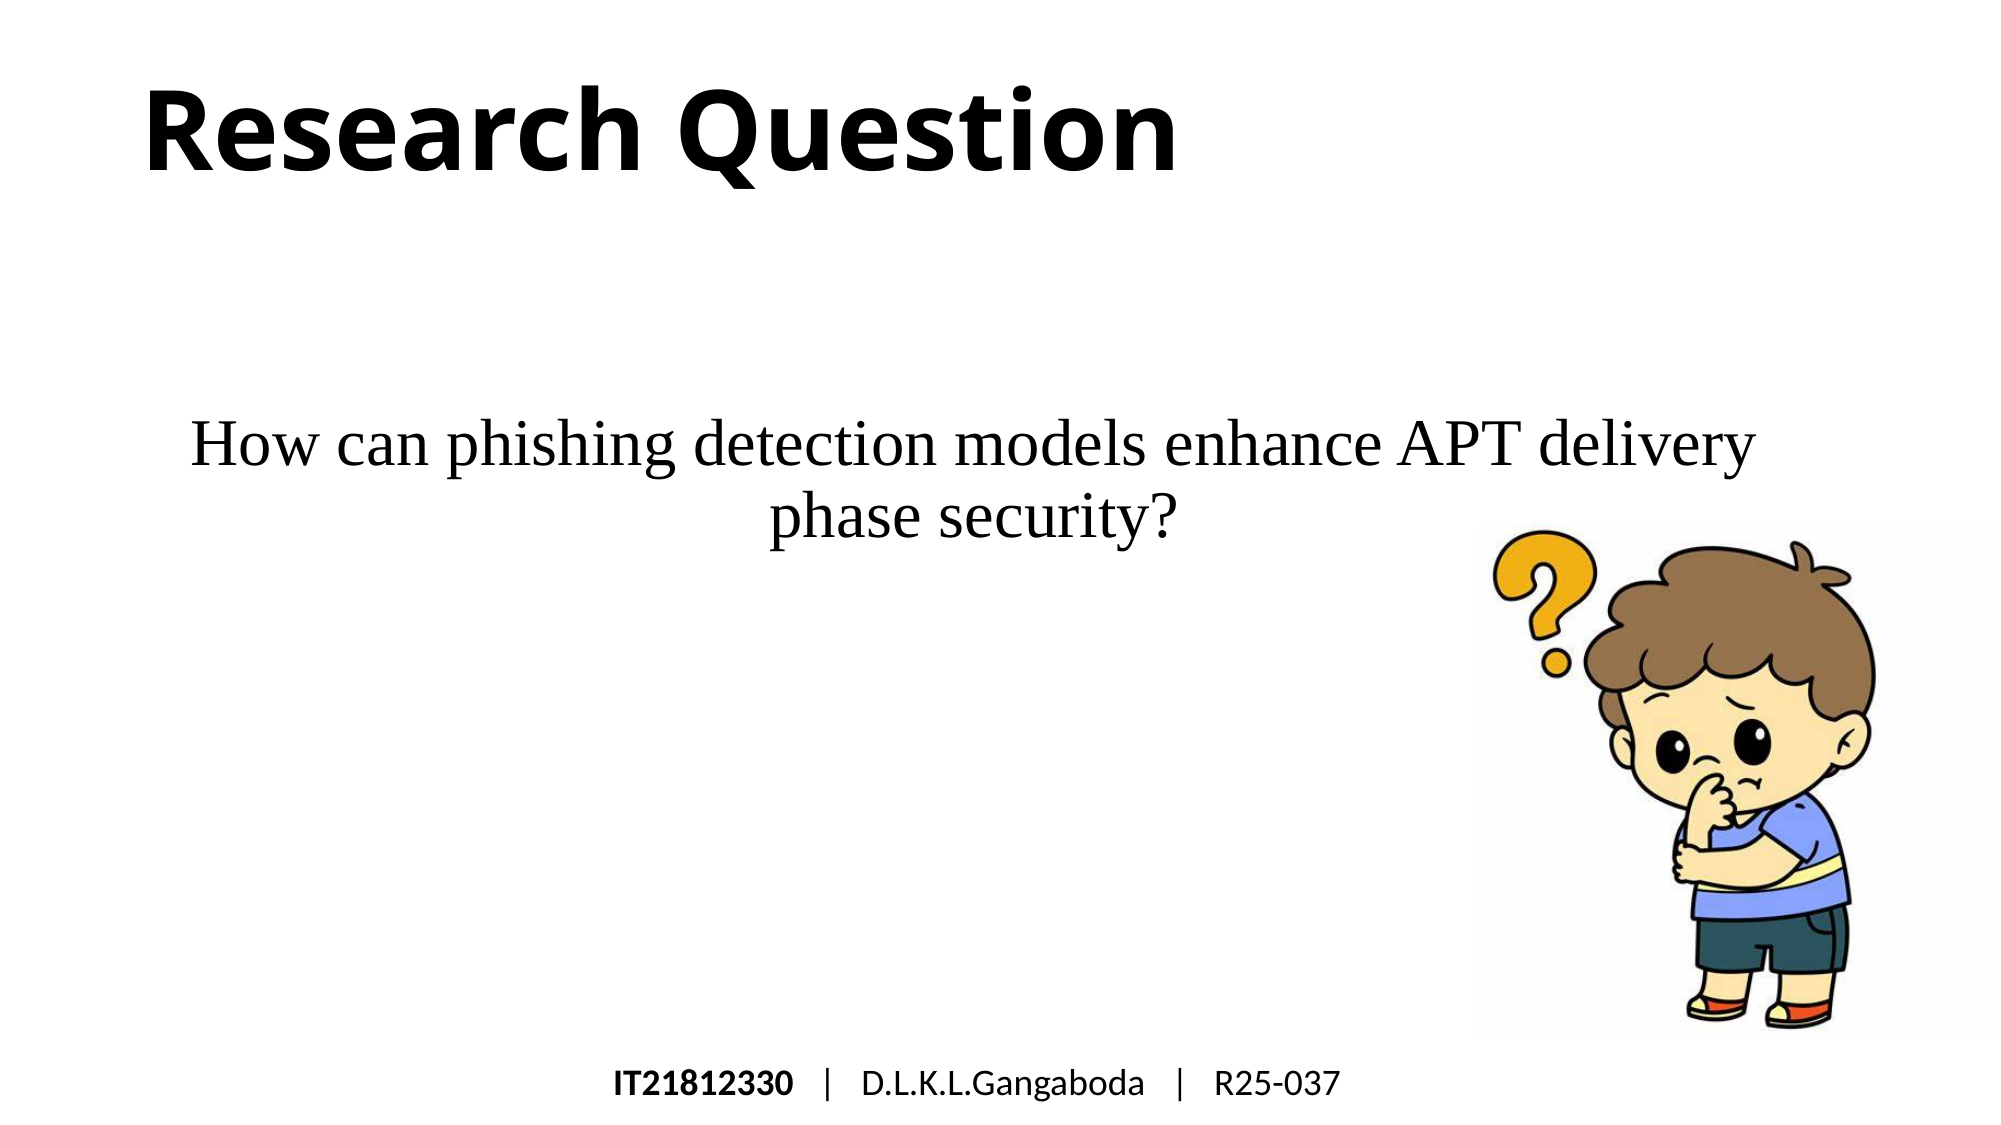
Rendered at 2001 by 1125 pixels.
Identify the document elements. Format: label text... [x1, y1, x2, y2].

title Research Question [125, 65, 1841, 336]
picture [1478, 523, 1996, 1042]
text_box IT21812330 | D.L.K.L.Gangaboda | R25-037 [597, 1049, 1717, 1111]
list How can phishing detection models enhance APT delivery phase security? [125, 399, 1825, 647]
